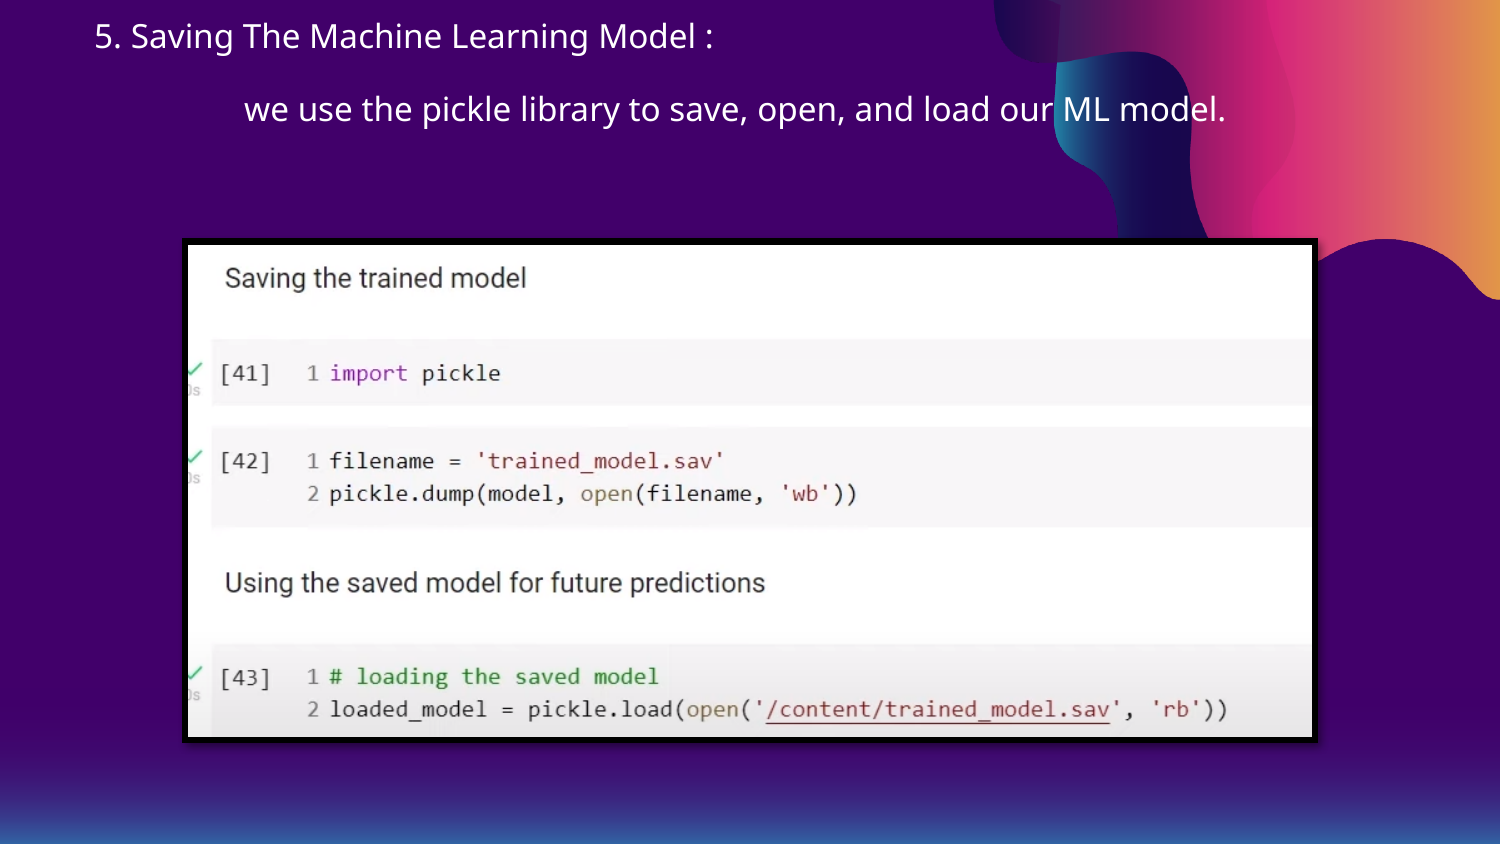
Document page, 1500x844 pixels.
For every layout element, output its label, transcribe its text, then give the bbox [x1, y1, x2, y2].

picture [187, 244, 1313, 738]
subtitle 5. Saving The Machine Learning Model : we use the pickle library to save, open, and load our ML model. [0, 0, 1500, 844]
